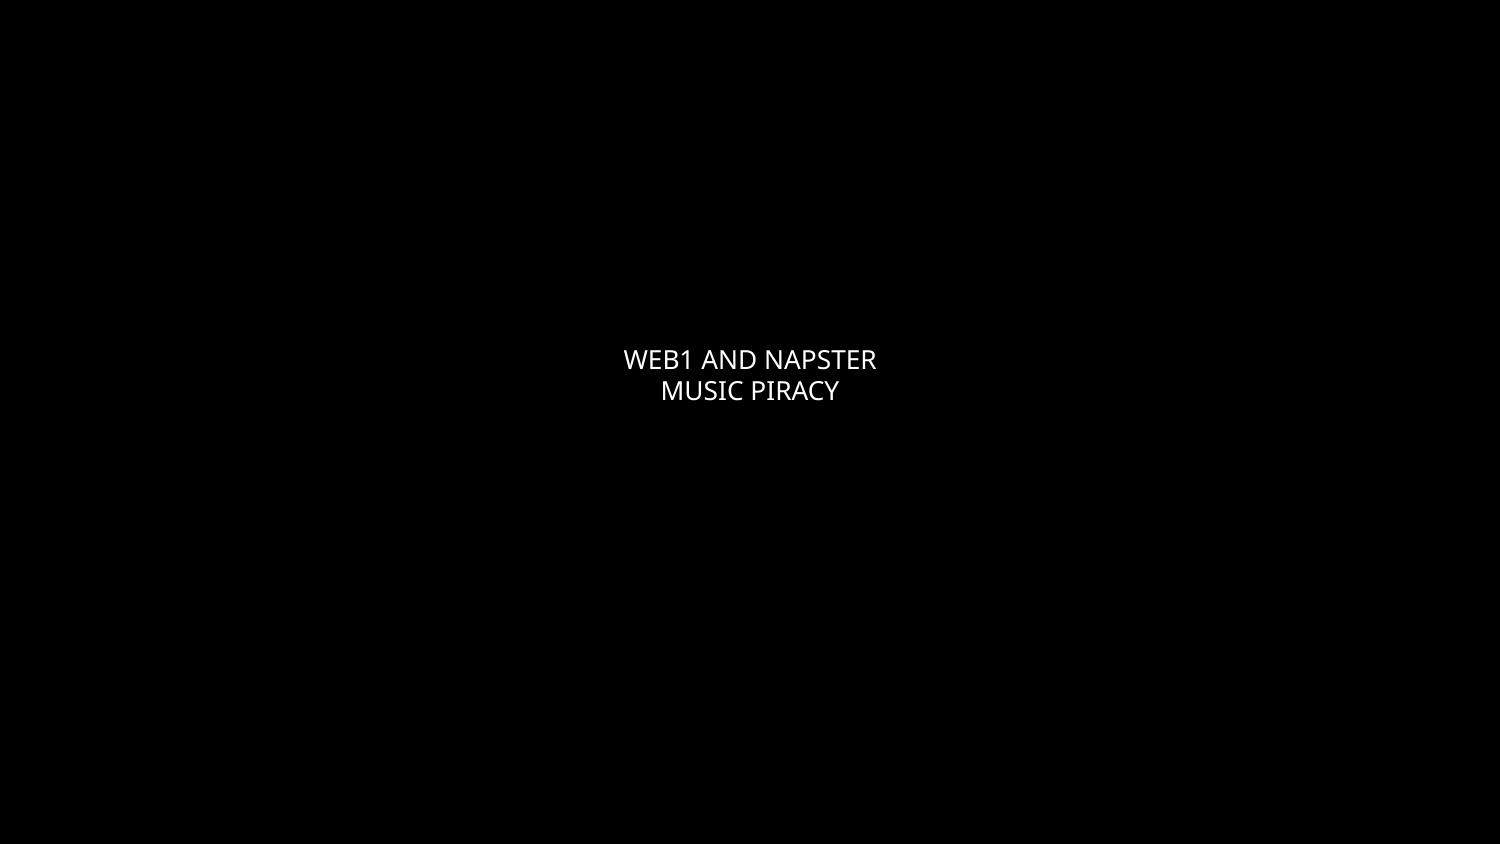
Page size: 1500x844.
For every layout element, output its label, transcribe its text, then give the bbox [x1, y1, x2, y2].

title WEB1 AND NAPSTER MUSIC PIRACY [51, 327, 1449, 422]
